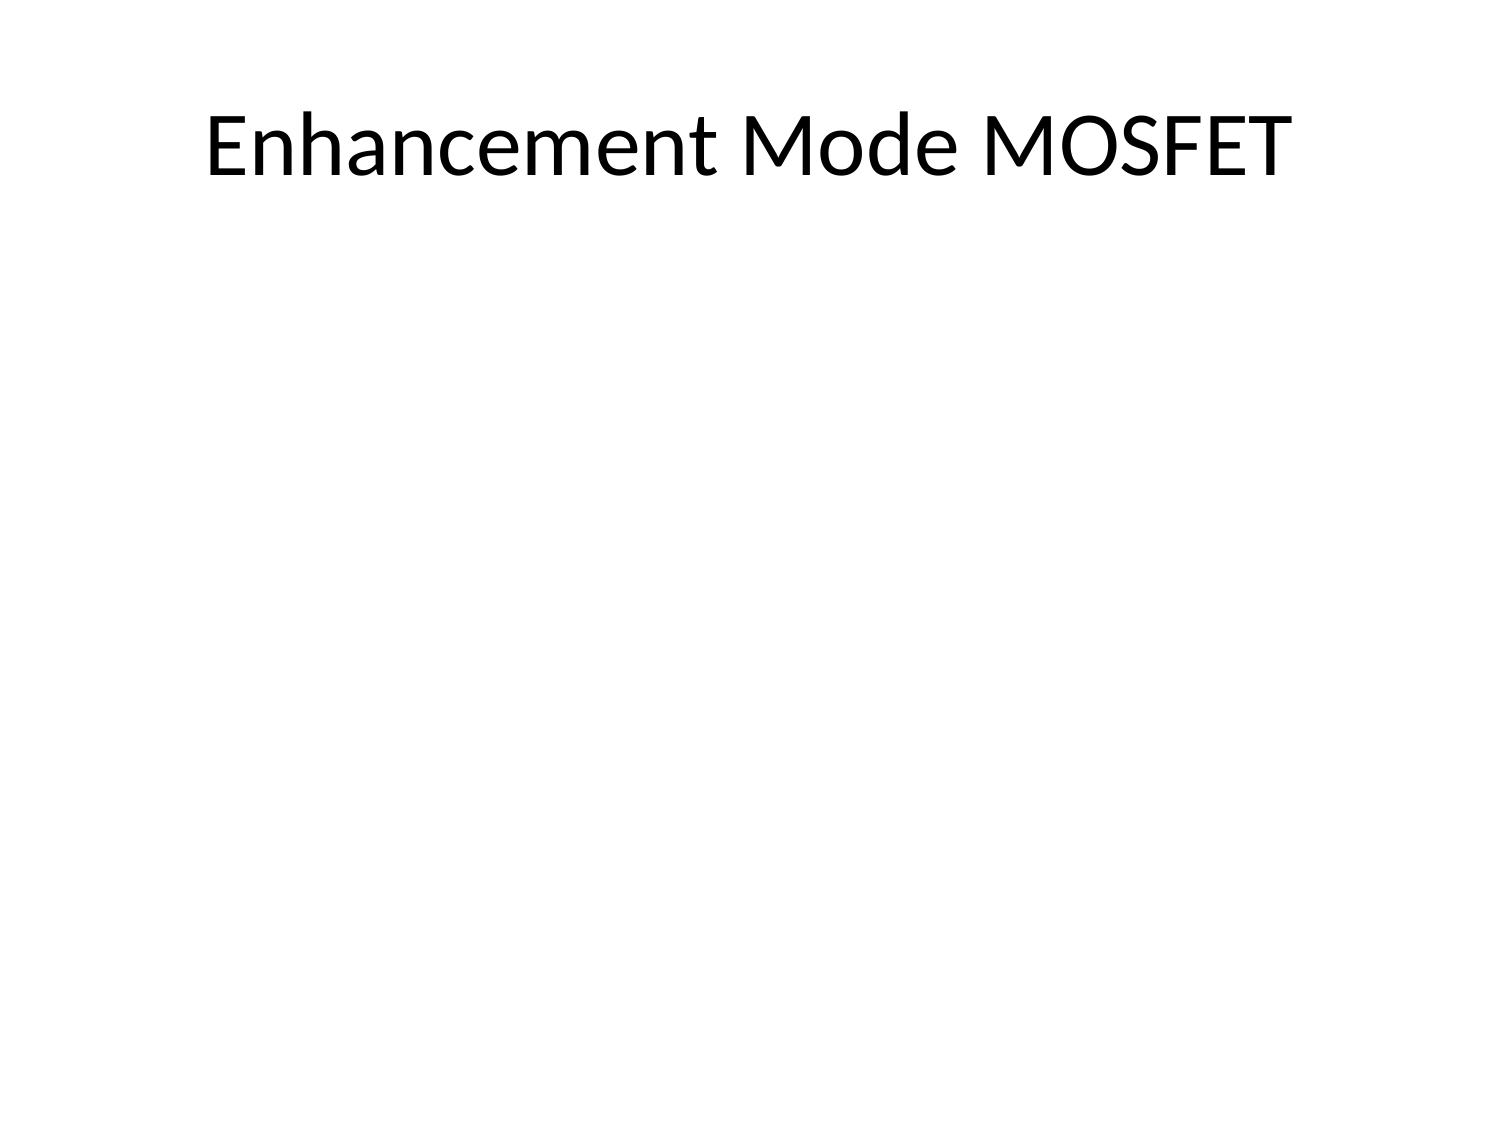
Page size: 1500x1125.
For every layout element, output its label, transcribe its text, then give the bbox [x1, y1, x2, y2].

title Enhancement Mode MOSFET [75, 45, 1425, 233]
